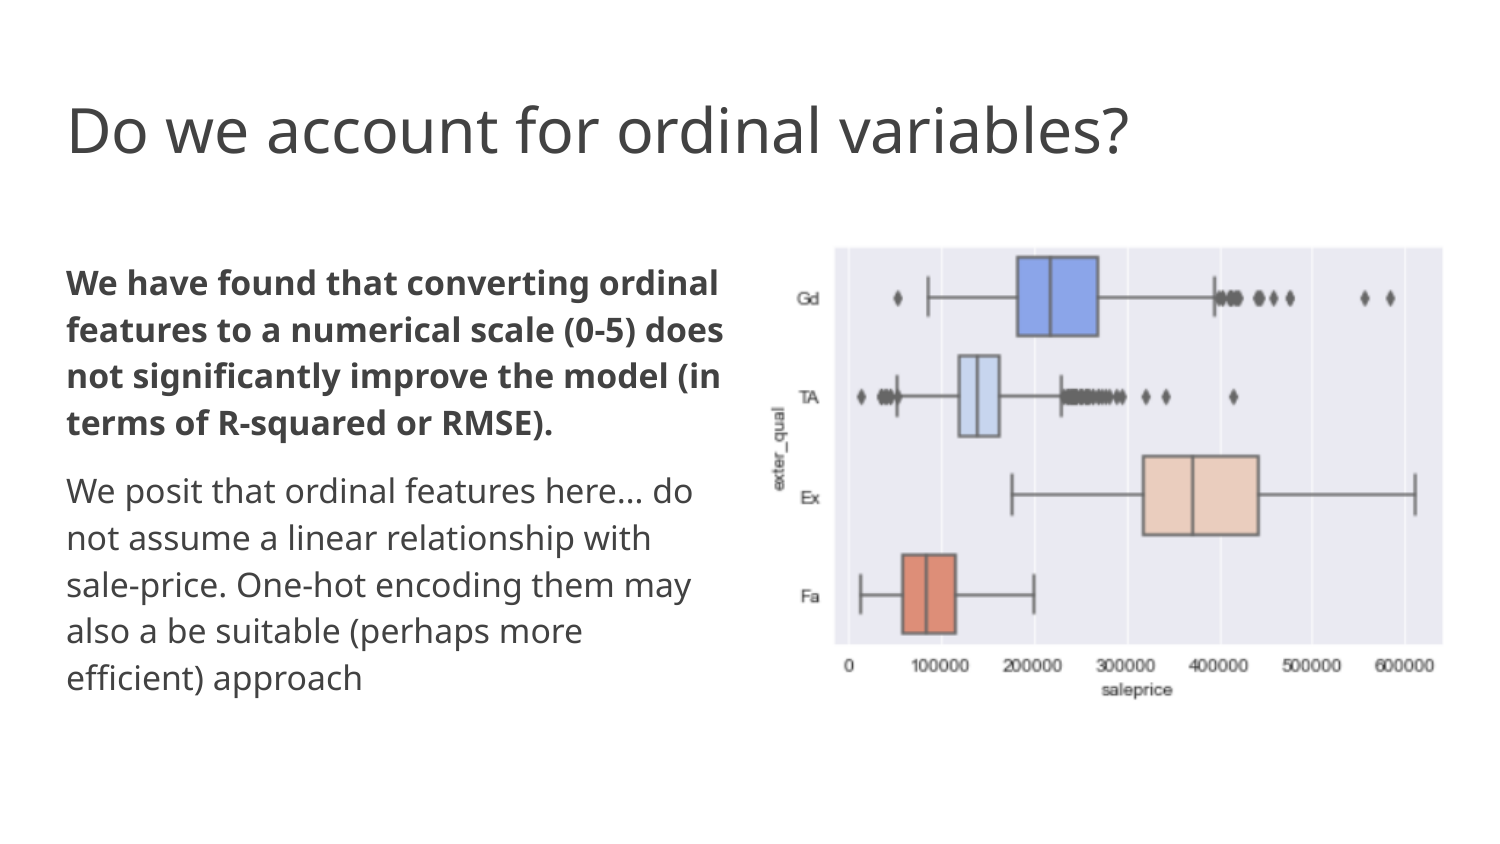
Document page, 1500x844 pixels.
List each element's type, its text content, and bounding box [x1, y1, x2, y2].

picture [749, 240, 1458, 704]
list We have found that converting ordinal features to a numerical scale (0-5) does not significantly improve the model (in terms of R-squared or RMSE). We posit that ordinal features here… do not assume a linear relationship with sale-price. One-hot encoding them may also a be suitable (perhaps more efficient) approach [51, 240, 744, 750]
title Do we account for ordinal variables? [51, 61, 1449, 182]
